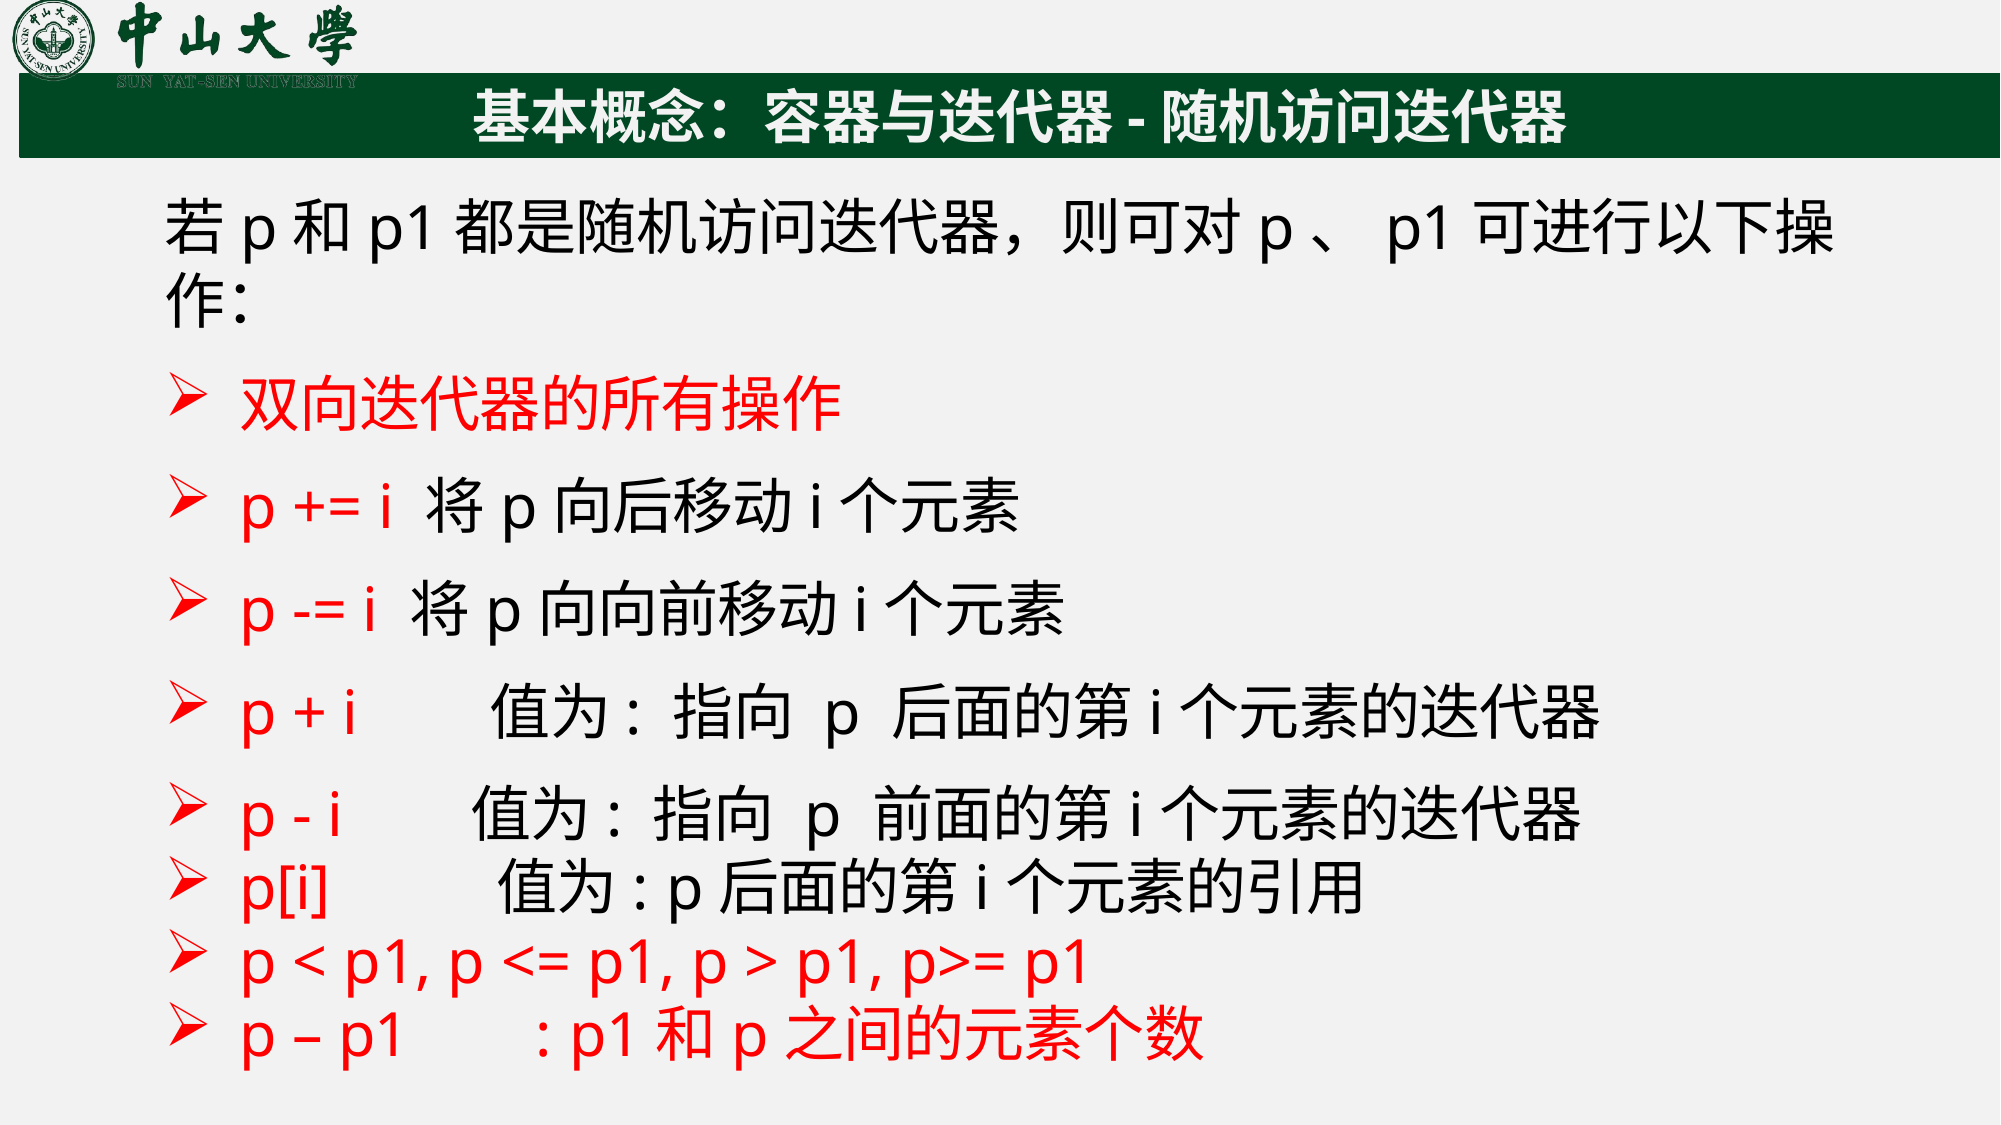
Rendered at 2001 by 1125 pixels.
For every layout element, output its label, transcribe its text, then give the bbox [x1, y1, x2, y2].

text_box 若p和p1都是随机访问迭代器，则可对p、p1可进行以下操作： 双向迭代器的所有操作 p += i 将p向后移动i个元素 p -= i 将p向向前移动i个元素 p + i 值为: 指向 p 后面的第i个元素的迭代器 p - i 值为: 指向 p 前面的第i个元素的迭代器 p[i] 值为: p后面的第i个元素的引用 p < p1, p <= p1, p > p1, p>= p1 p – p1 : p1和p之间的元素个数 [161, 157, 1862, 1069]
picture [0, 0, 402, 123]
text_box 基本概念：容器与迭代器-随机访问迭代器 [20, 73, 2000, 157]
